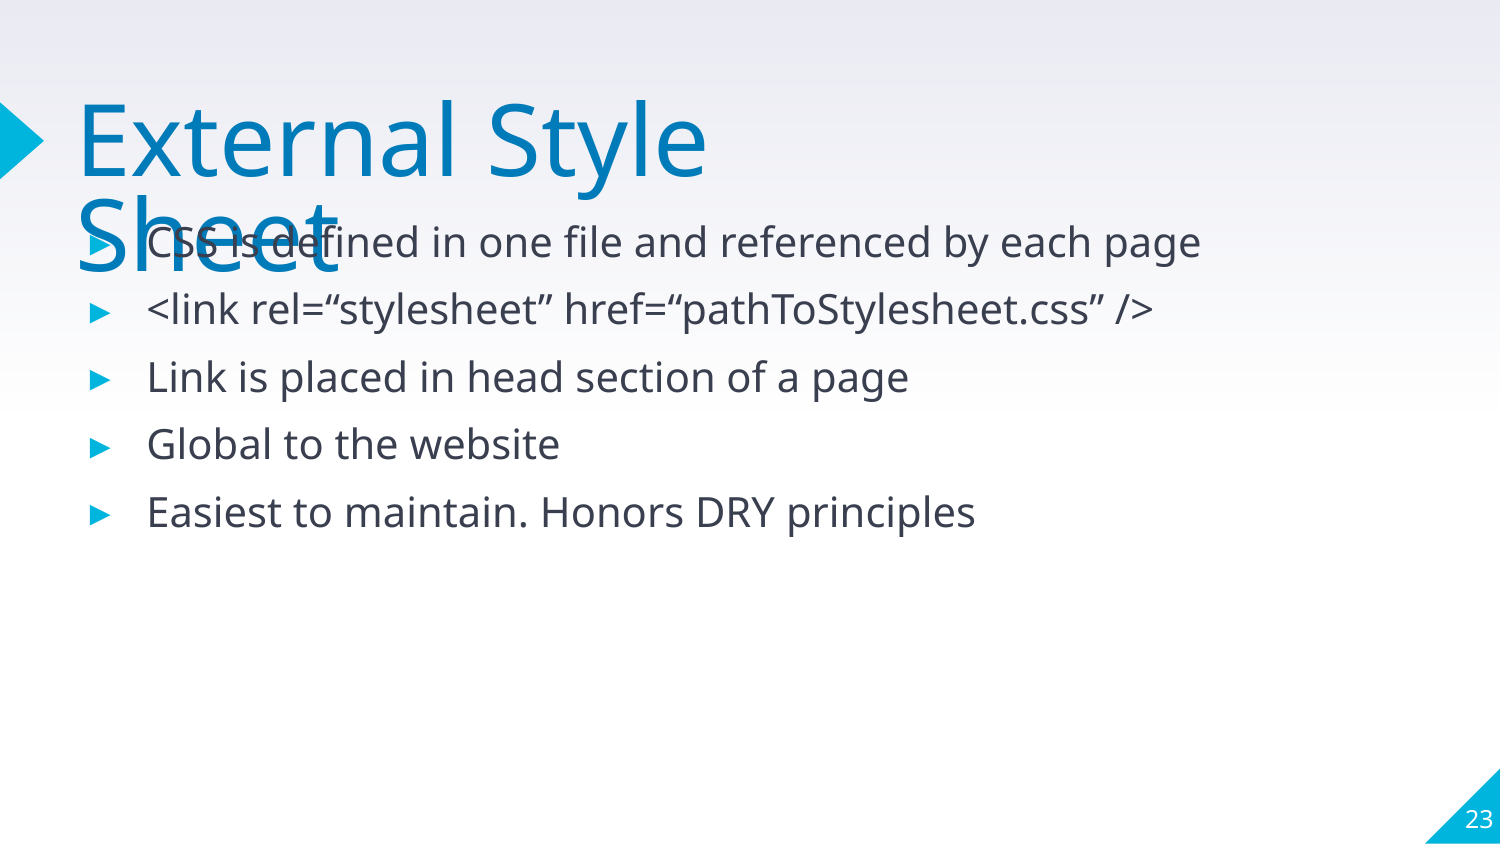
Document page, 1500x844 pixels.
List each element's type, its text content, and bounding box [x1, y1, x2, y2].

slide_number 23 [1418, 760, 1494, 838]
list CSS is defined in one file and referenced by each page <link rel=“stylesheet” href=“pathToStylesheet.css” /> Link is placed in head section of a page Global to the website Easiest to maintain. Honors DRY principles [71, 210, 1293, 644]
title External Style Sheet [75, 99, 1001, 210]
